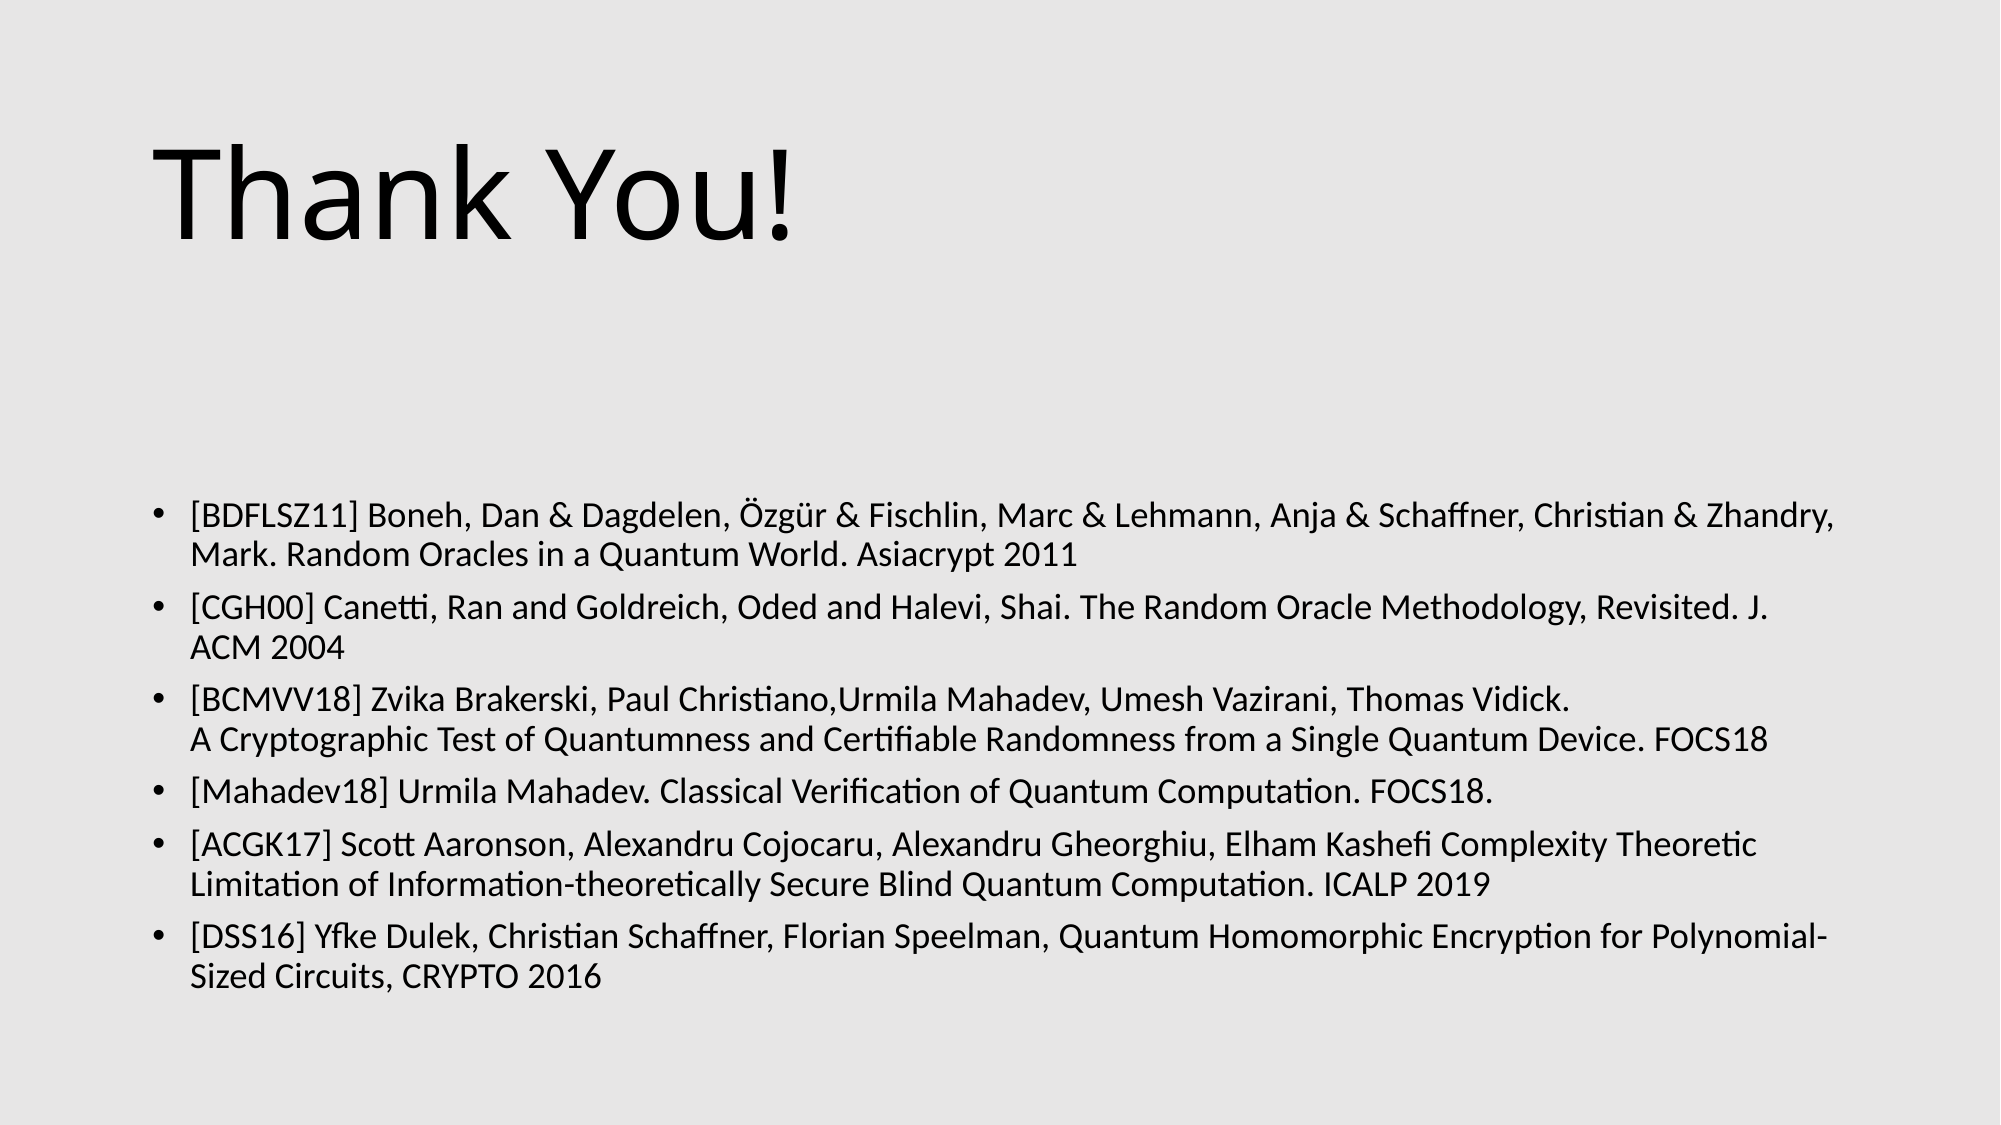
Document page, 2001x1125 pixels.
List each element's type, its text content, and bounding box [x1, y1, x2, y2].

list [BDFLSZ11] Boneh, Dan & Dagdelen, Özgür & Fischlin, Marc & Lehmann, Anja & Schaffner, Christian & Zhandry, Mark. Random Oracles in a Quantum World. Asiacrypt 2011 [CGH00] Canetti, Ran and Goldreich, Oded and Halevi, Shai. The Random Oracle Methodology, Revisited. J. ACM 2004 [BCMVV18] Zvika Brakerski, Paul Christiano,Urmila Mahadev, Umesh Vazirani, Thomas Vidick. A Cryptographic Test of Quantumness and Certifiable Randomness from a Single Quantum Device. FOCS18 [Mahadev18] Urmila Mahadev. Classical Verification of Quantum Computation. FOCS18. [ACGK17] Scott Aaronson, Alexandru Cojocaru, Alexandru Gheorghiu, Elham Kashefi Complexity Theoretic Limitation of Information-theoretically Secure Blind Quantum Computation. ICALP 2019 [DSS16] Yfke Dulek, Christian Schaffner, Florian Speelman, Quantum Homomorphic Encryption for Polynomial-Sized Circuits, CRYPTO 2016 [137, 488, 1863, 1014]
title Thank You! [137, 90, 1863, 308]
